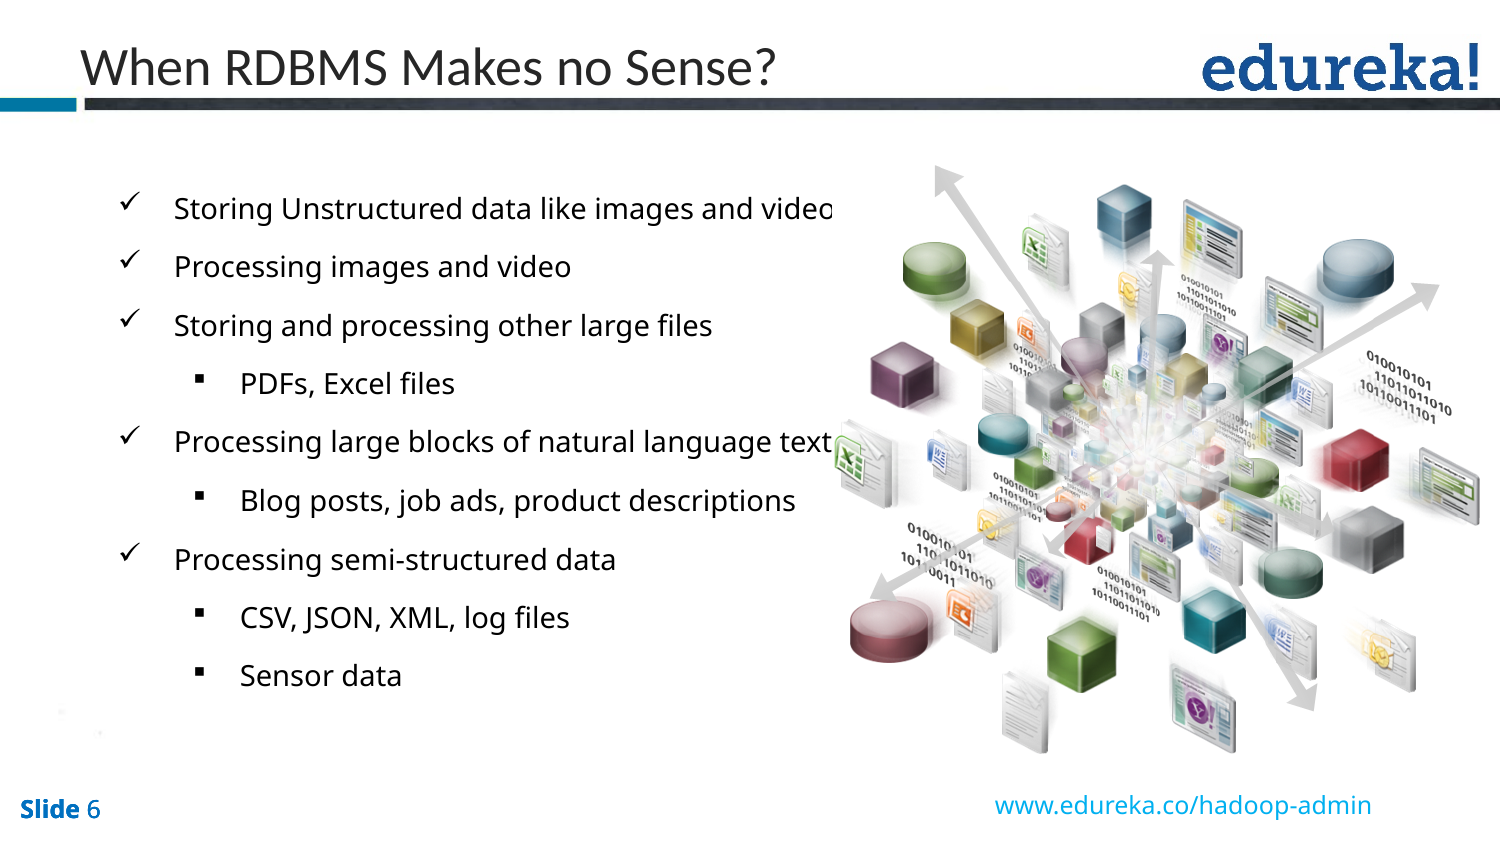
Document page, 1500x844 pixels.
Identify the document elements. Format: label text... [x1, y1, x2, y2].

list Storing Unstructured data like images and video Processing images and video Storing and processing other large files PDFs, Excel files Processing large blocks of natural language text Blog posts, job ads, product descriptions Processing semi-structured data CSV, JSON, XML, log files Sensor data [102, 164, 1482, 811]
picture [0, 0, 1500, 844]
text_box When RDBMS Makes no Sense? [65, 23, 1123, 104]
